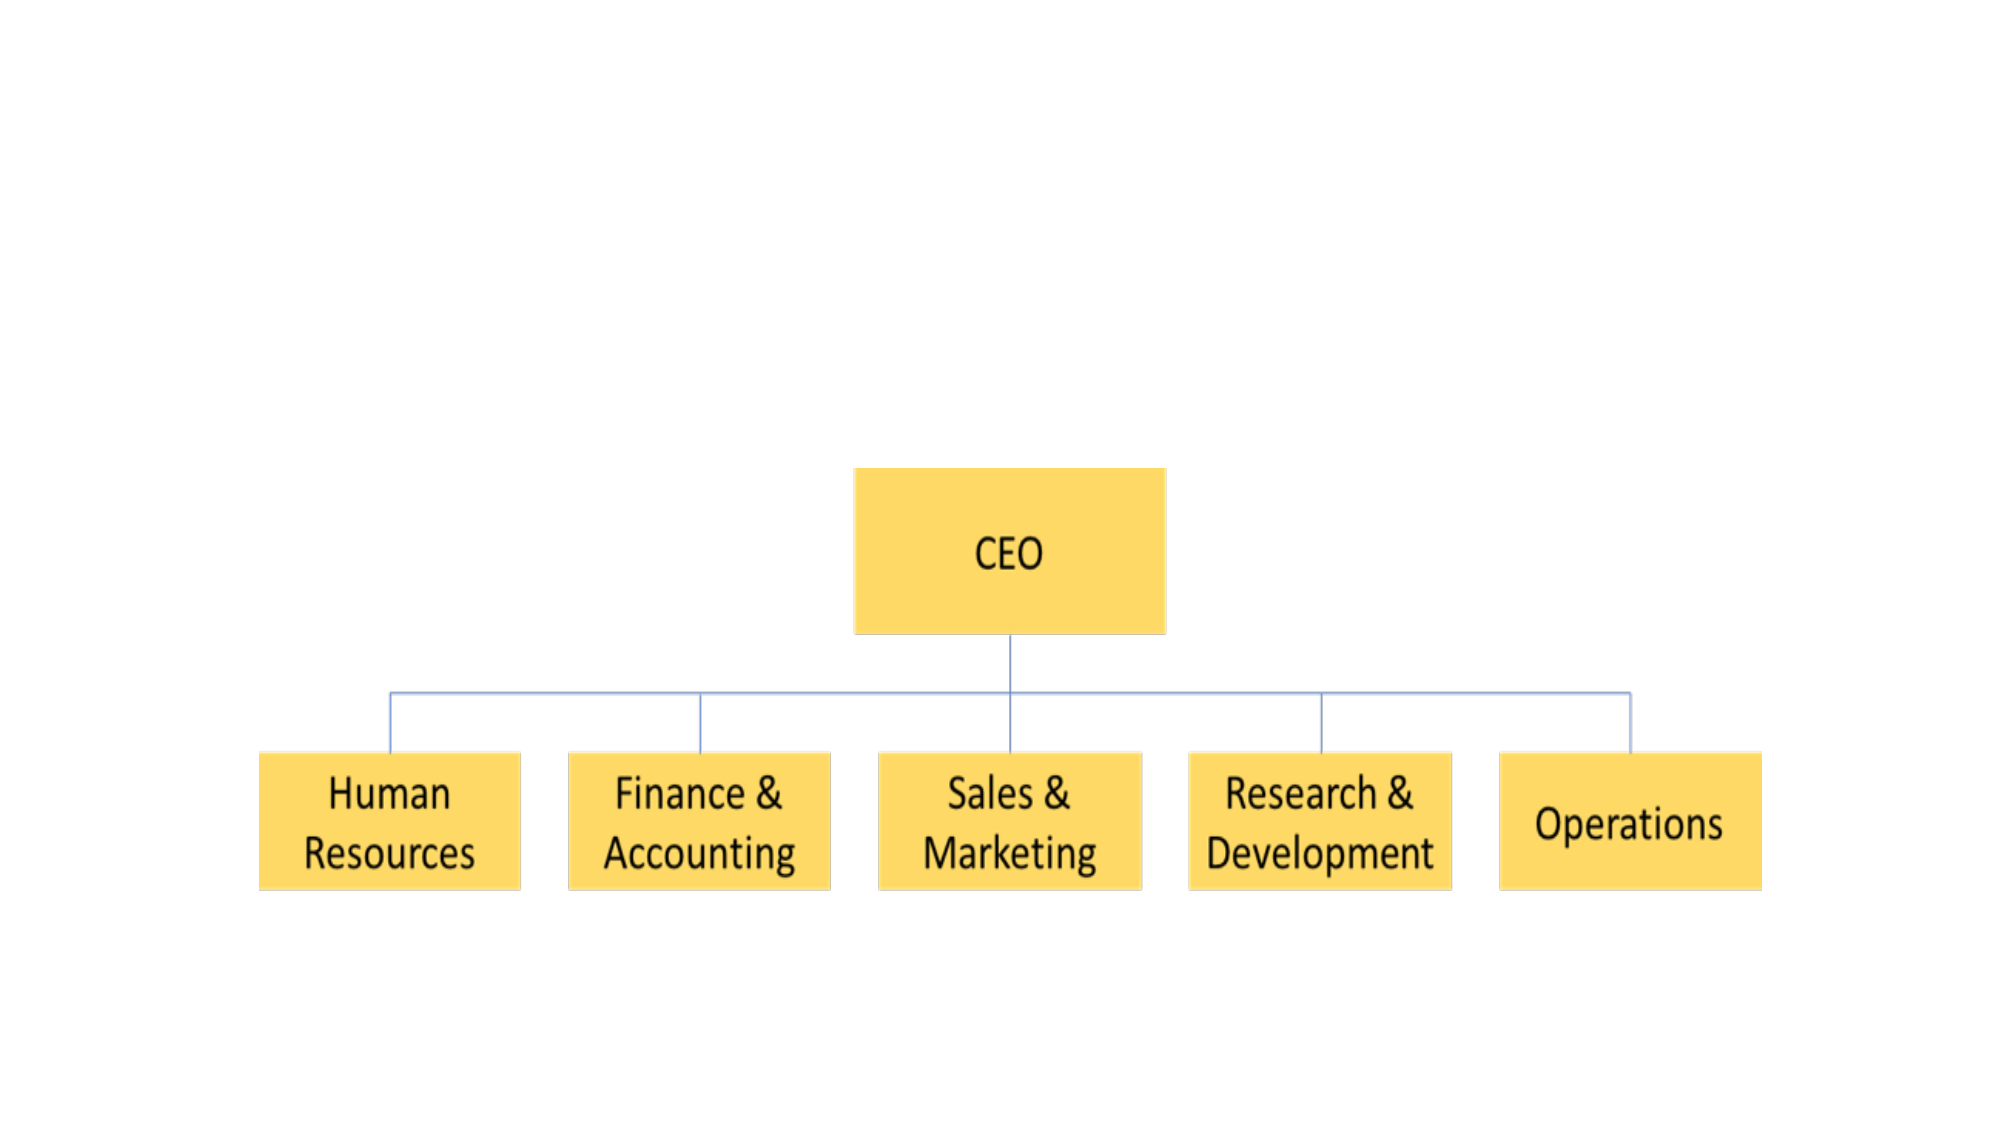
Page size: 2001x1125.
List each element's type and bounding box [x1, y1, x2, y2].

list [259, 468, 1762, 913]
